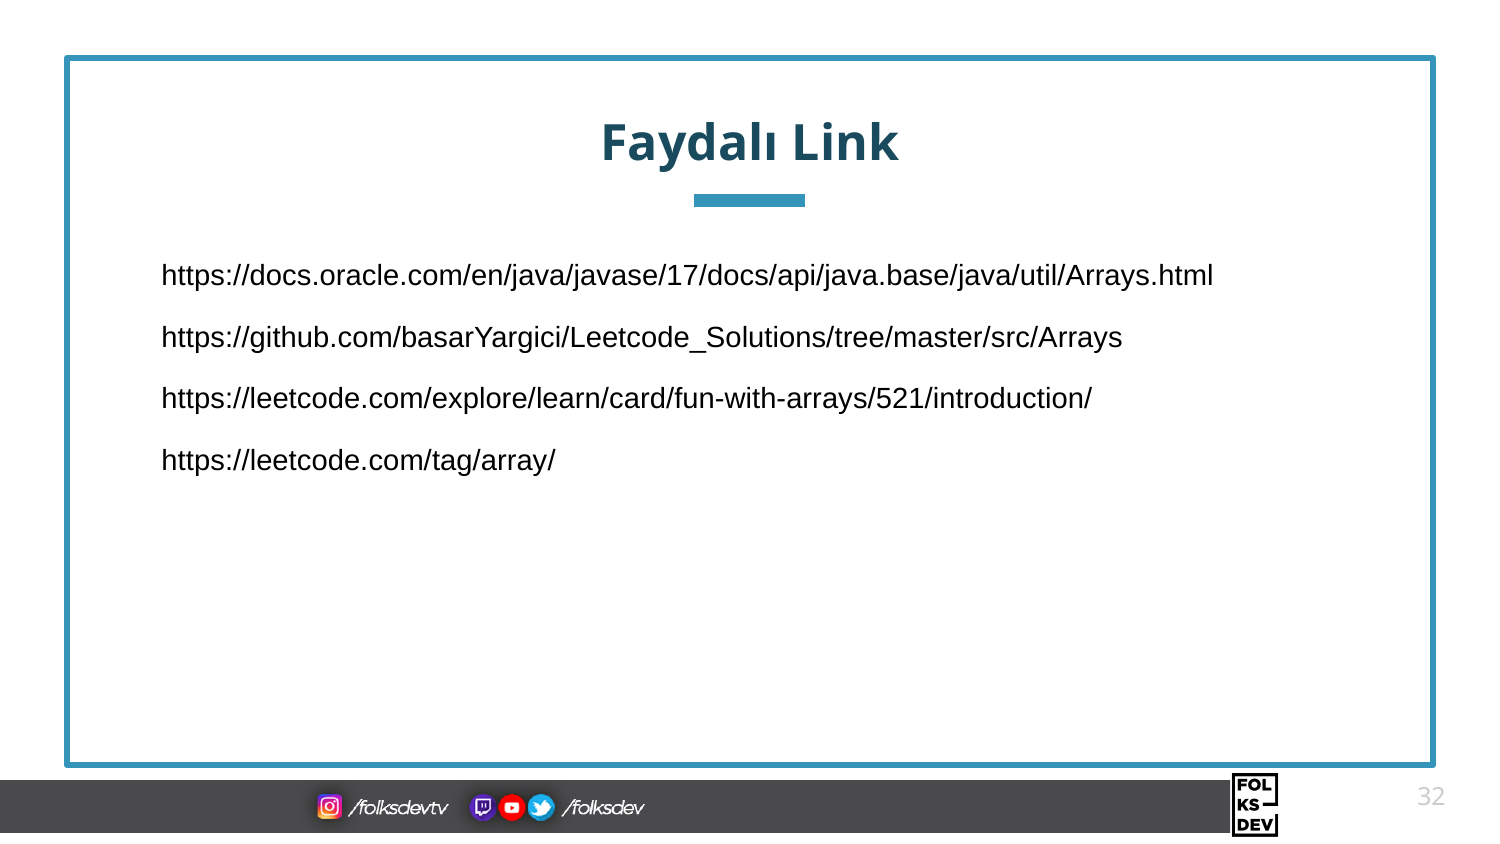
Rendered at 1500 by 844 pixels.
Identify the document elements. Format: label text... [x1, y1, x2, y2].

text_box https://github.com/basarYargici/Leetcode_Solutions/tree/master/src/Arrays [146, 310, 1244, 361]
text_box https://leetcode.com/tag/array/ [146, 433, 898, 484]
text_box https://leetcode.com/explore/learn/card/fun-with-arrays/521/introduction/ [146, 372, 1319, 422]
picture [0, 773, 1279, 837]
text_box https://docs.oracle.com/en/java/javase/17/docs/api/java.base/java/util/Arrays.html [146, 248, 1244, 299]
title Faydalı Link [0, 35, 1500, 186]
slide_number 32 [1402, 764, 1493, 830]
